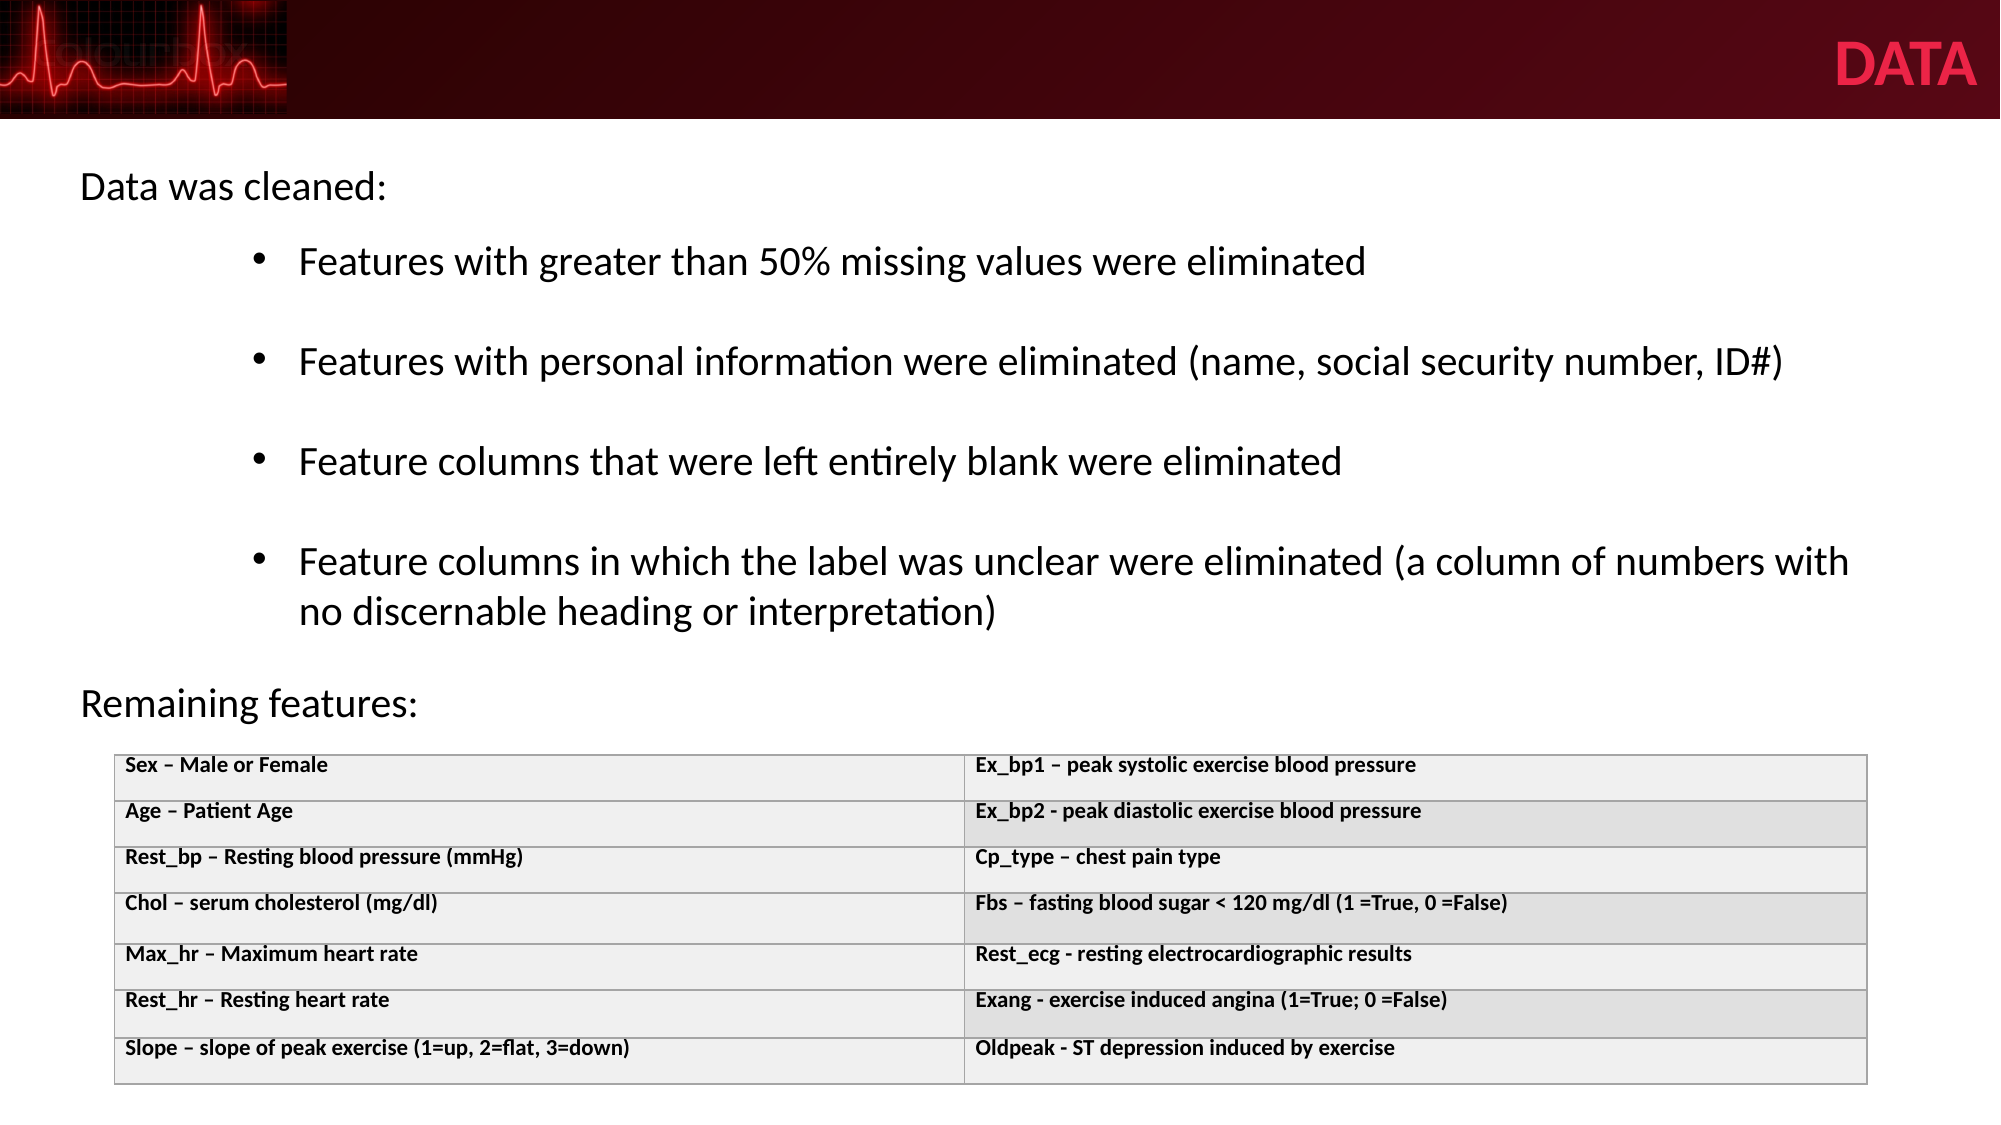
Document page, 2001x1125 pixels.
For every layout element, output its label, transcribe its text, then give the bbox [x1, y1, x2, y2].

table_cell Ex_bp2 - peak diastolic exercise blood pressure [965, 802, 1866, 846]
table_cell Rest_hr – Resting heart rate [115, 991, 964, 1037]
text_box Remaining features: [65, 667, 237, 733]
text_box Data was cleaned: [65, 151, 413, 217]
table_cell Chol – serum cholesterol (mg/dl) [115, 894, 964, 943]
table_cell Oldpeak - ST depression induced by exercise [965, 1039, 1866, 1083]
table_cell Exang - exercise induced angina (1=True; 0 =False) [965, 991, 1866, 1037]
text_box Features with greater than 50% missing values were eliminated Features with personal information were eliminated (name, social security number, ID#) Feature columns that were left entirely blank were eliminated Feature columns in which the label was unclear were eliminated (a column of numbers with no discernable heading or interpretation) [237, 226, 1889, 741]
table_cell Max_hr – Maximum heart rate [115, 945, 964, 989]
picture [0, 1, 287, 114]
text_box DATA [1819, 11, 1994, 107]
text_box [0, 0, 2000, 120]
table_cell Rest_bp – Resting blood pressure (mmHg) [115, 848, 964, 892]
table_cell Age – Patient Age [115, 802, 964, 846]
table_header Sex – Male or Female [115, 756, 964, 800]
table_header Ex_bp1 – peak systolic exercise blood pressure [965, 756, 1866, 800]
table_cell Fbs – fasting blood sugar < 120 mg/dl (1 =True, 0 =False) [965, 894, 1866, 943]
table_cell Slope – slope of peak exercise (1=up, 2=flat, 3=down) [115, 1039, 964, 1083]
table_cell Cp_type – chest pain type [965, 848, 1866, 892]
table_cell Rest_ecg - resting electrocardiographic results [965, 945, 1866, 989]
